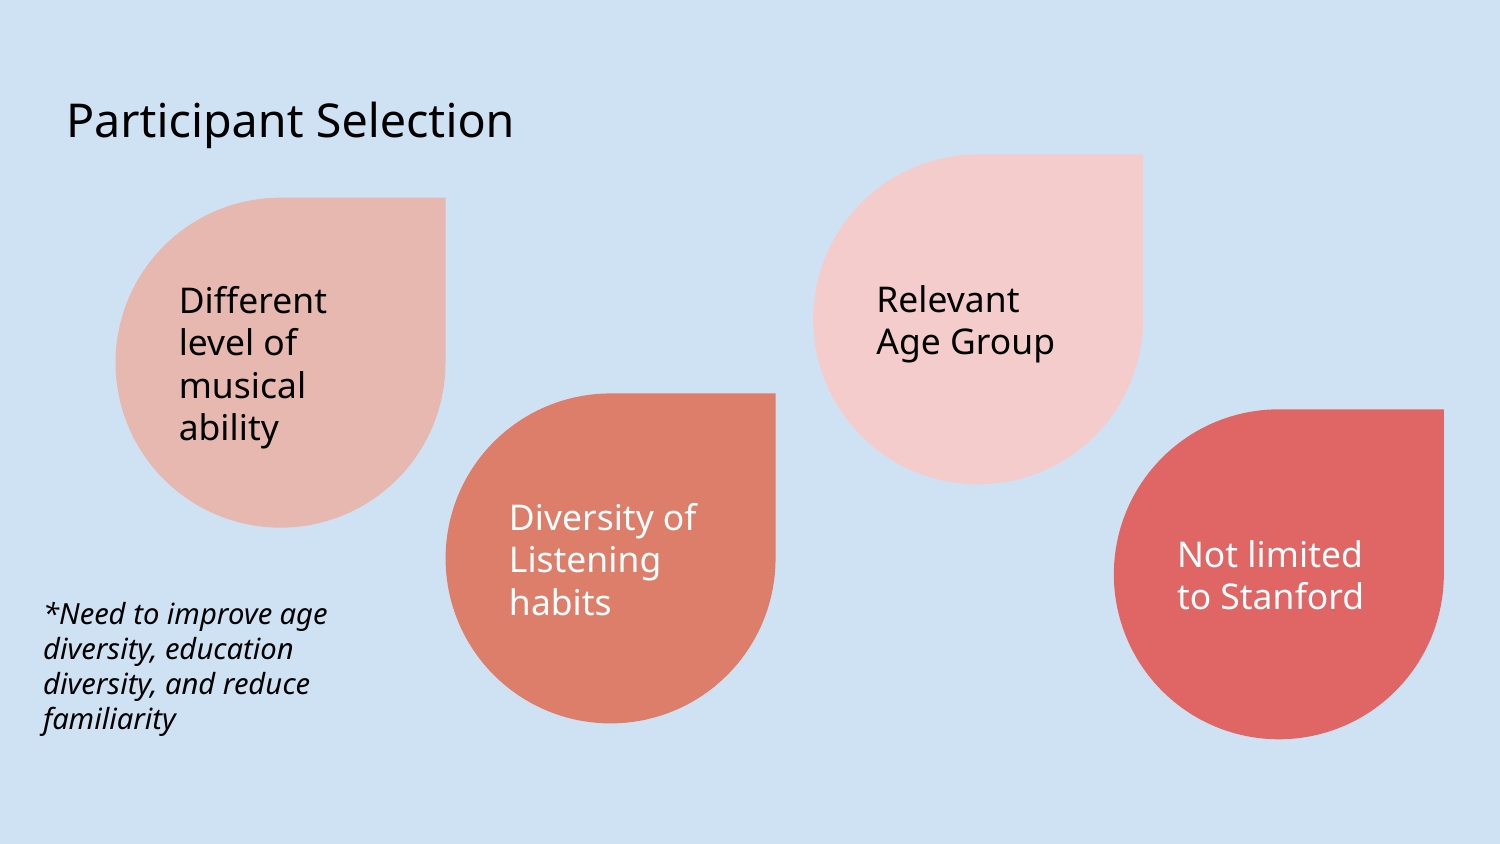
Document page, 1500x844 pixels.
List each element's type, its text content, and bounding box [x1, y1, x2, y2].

text_box Diversity of Listening habits [445, 393, 776, 724]
text_box Different level of musical ability [115, 197, 446, 528]
text_box *Need to improve age diversity, education diversity, and reduce familiarity [28, 580, 358, 751]
title Participant Selection [51, 72, 1449, 167]
text_box Not limited to Stanford [1113, 409, 1444, 740]
text_box Relevant Age Group [813, 154, 1144, 485]
